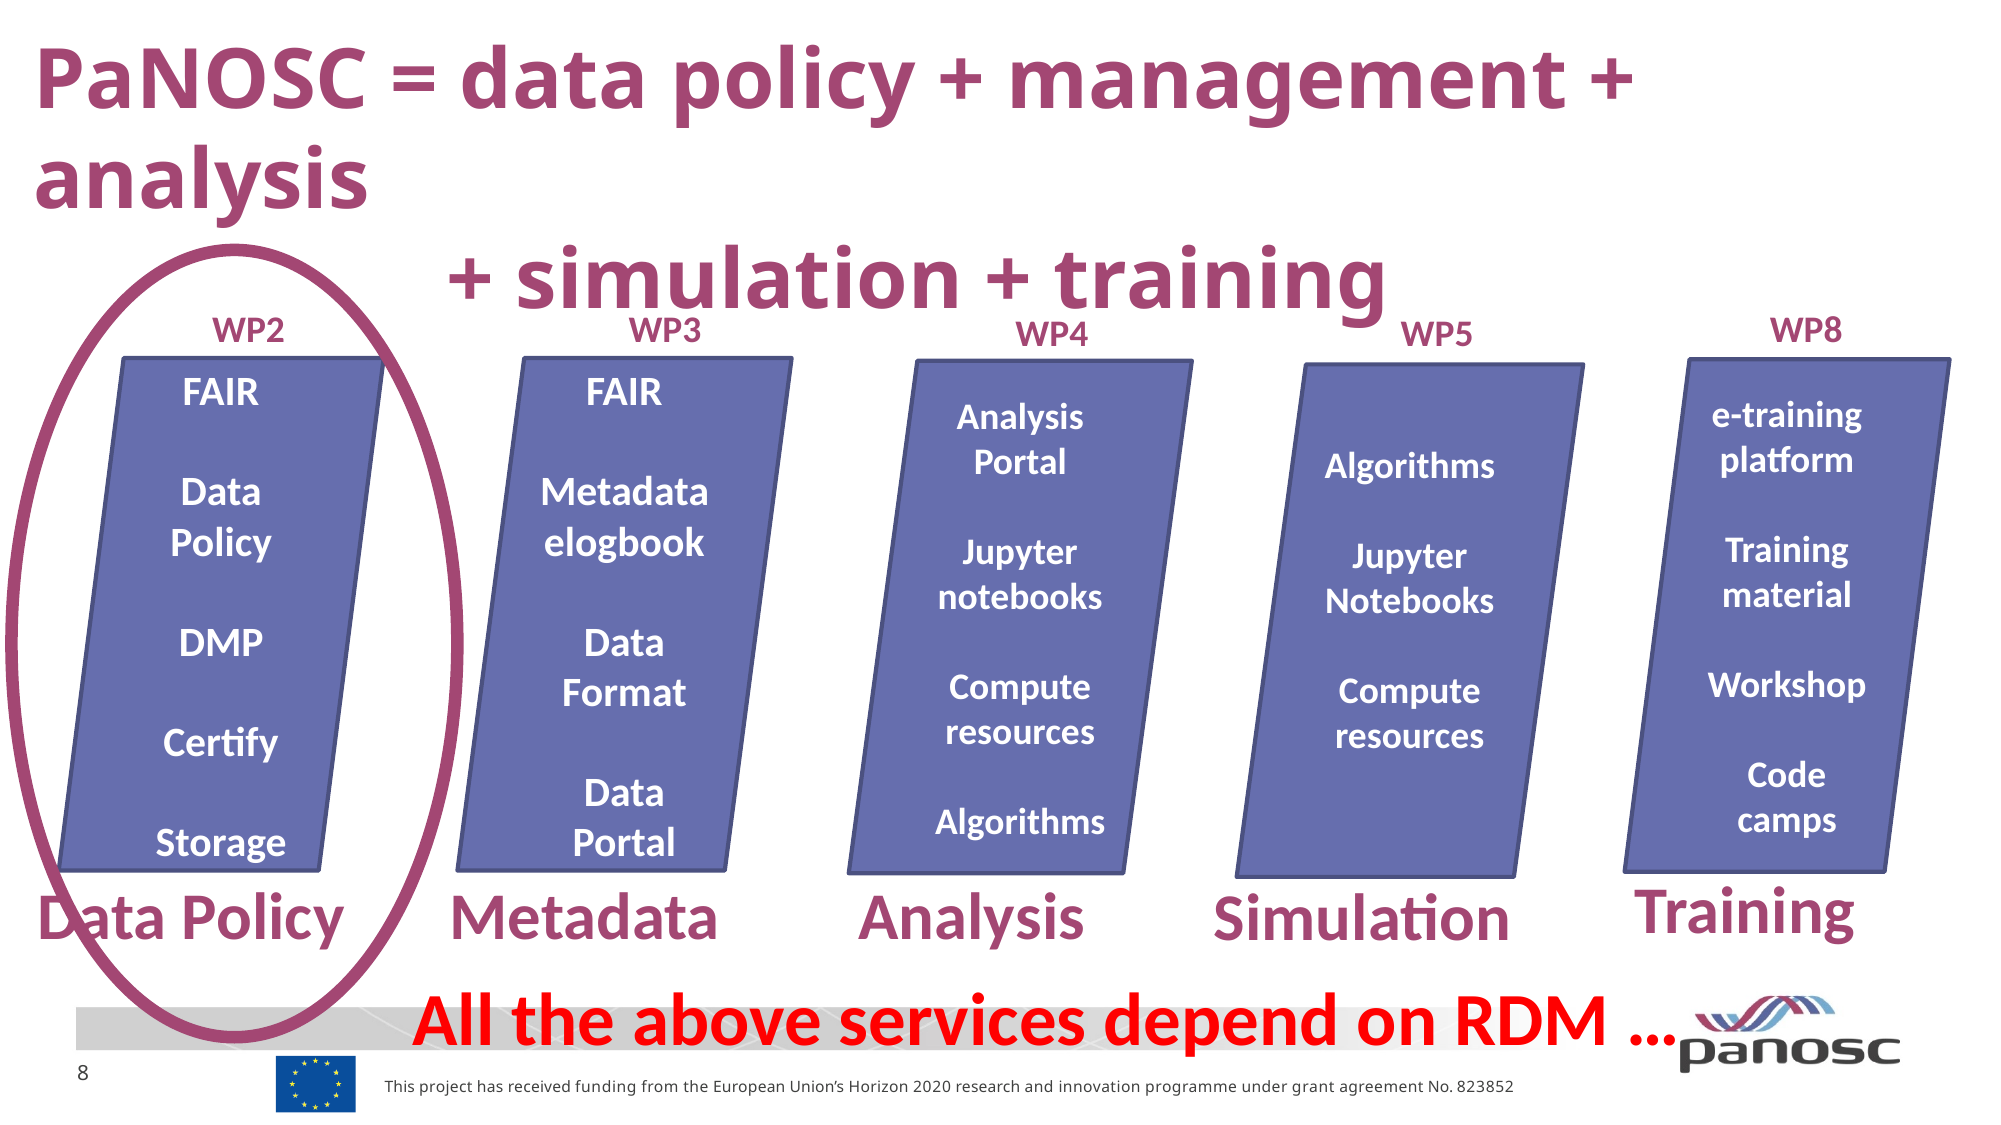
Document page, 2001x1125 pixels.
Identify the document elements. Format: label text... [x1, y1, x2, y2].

text_box Training [1619, 859, 1871, 955]
text_box Algorithms Jupyter Notebooks Compute resources [1236, 362, 1586, 866]
text_box e-training platform Training material Workshop Code camps [1624, 357, 1952, 874]
text_box Simulation [1199, 866, 1527, 962]
title PaNOSC = data policy + management + analysis + simulation + training [33, 24, 1950, 227]
text_box WP5 [1385, 301, 1489, 362]
text_box Data Policy [22, 865, 99, 961]
text_box Analysis Portal Jupyter notebooks Compute resources Algorithms [847, 358, 1194, 876]
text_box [275, 1055, 1538, 1113]
text_box Metadata [434, 865, 736, 961]
text_box FAIR Metadata elogbook Data Format Data Portal [456, 355, 794, 865]
text_box [9, 247, 460, 1040]
text_box All the above services depend on RDM … [397, 962, 1713, 1068]
text_box Analysis [843, 865, 1101, 961]
text_box WP8 [1754, 297, 1858, 358]
picture [1, 962, 1999, 1125]
text_box WP3 [613, 297, 717, 358]
text_box WP4 [1000, 301, 1104, 362]
